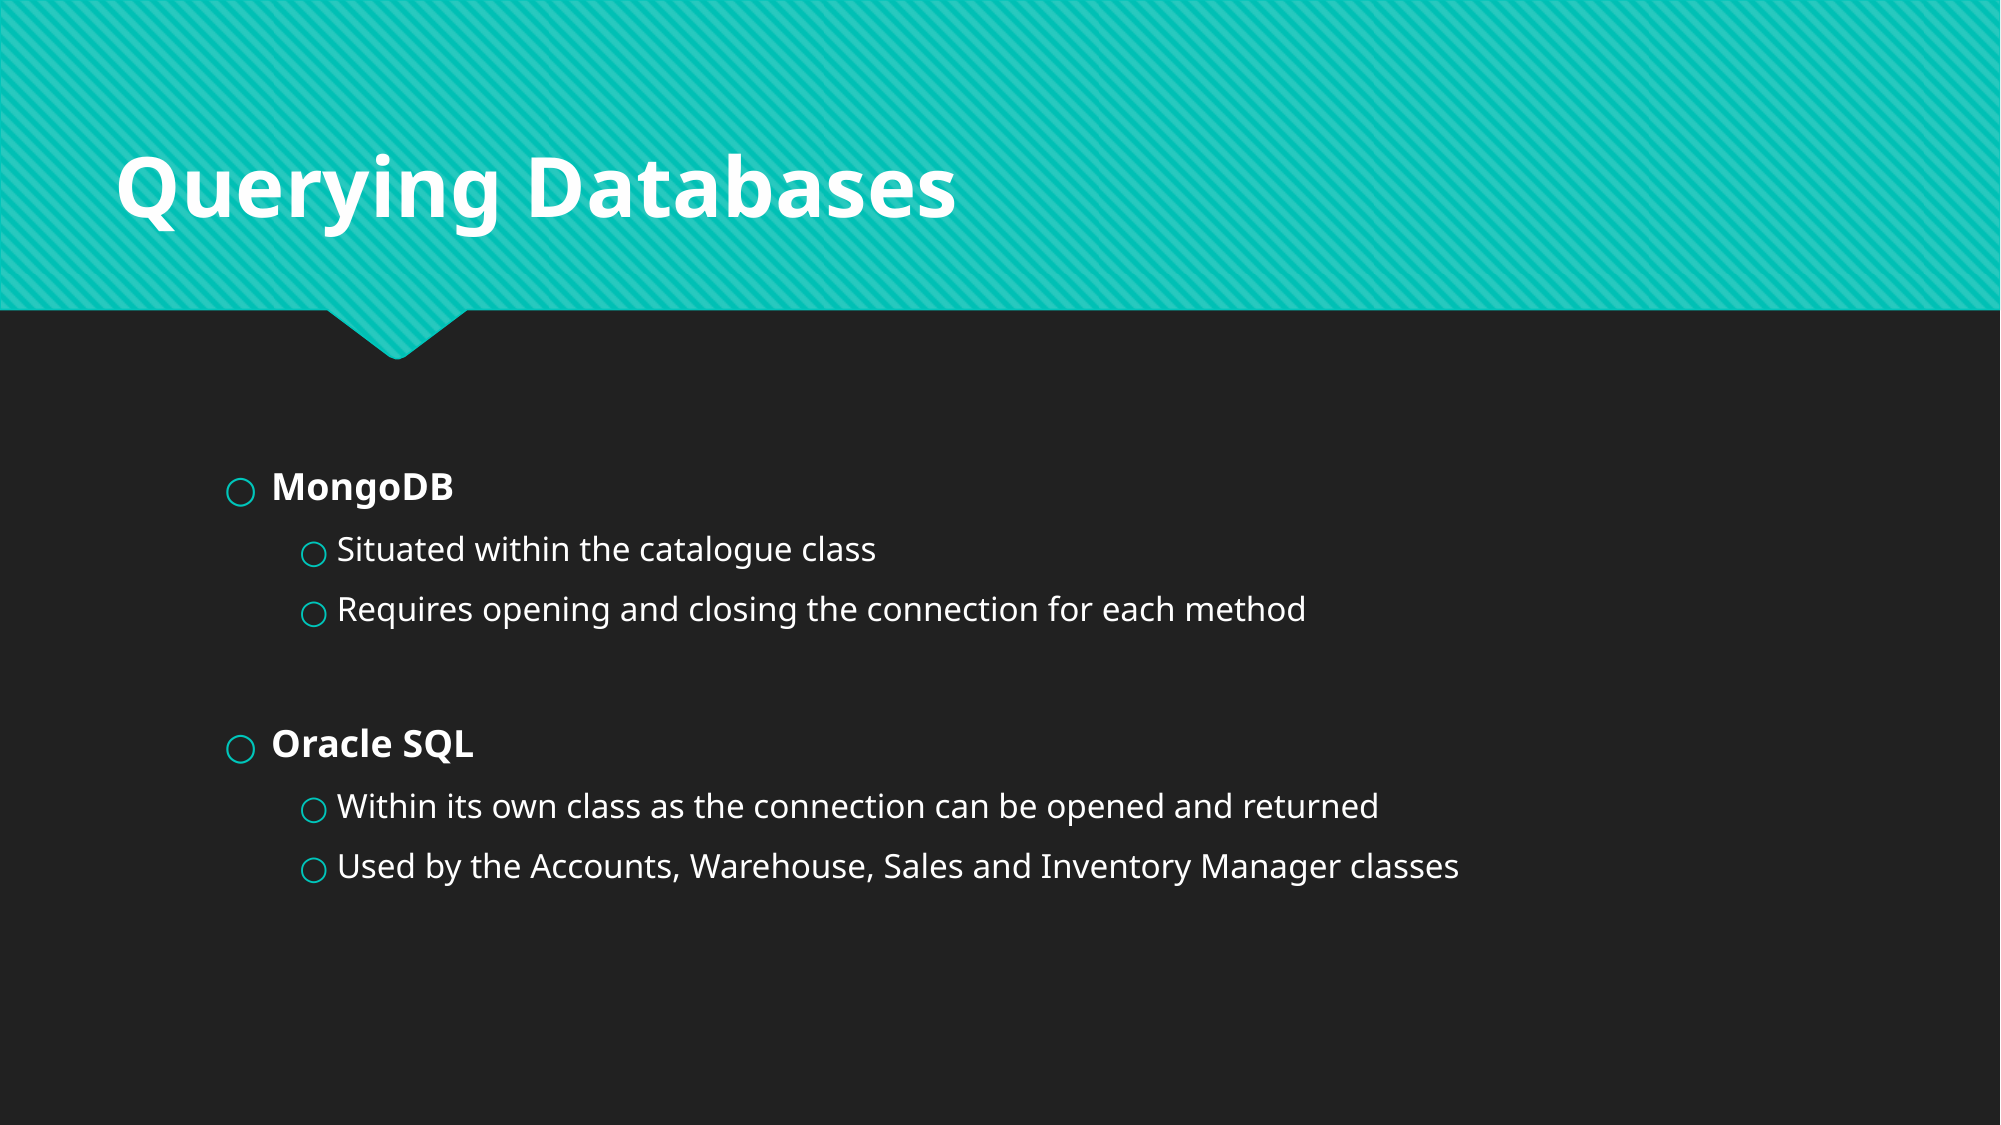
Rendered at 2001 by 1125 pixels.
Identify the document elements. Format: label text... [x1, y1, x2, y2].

picture [1, 1, 1999, 357]
list MongoDB Situated within the catalogue class Requires opening and closing the connection for each method Oracle SQL Within its own class as the connection can be opened and returned Used by the Accounts, Warehouse, Sales and Inventory Manager classes [134, 364, 1866, 962]
title Querying Databases [99, 54, 1900, 243]
